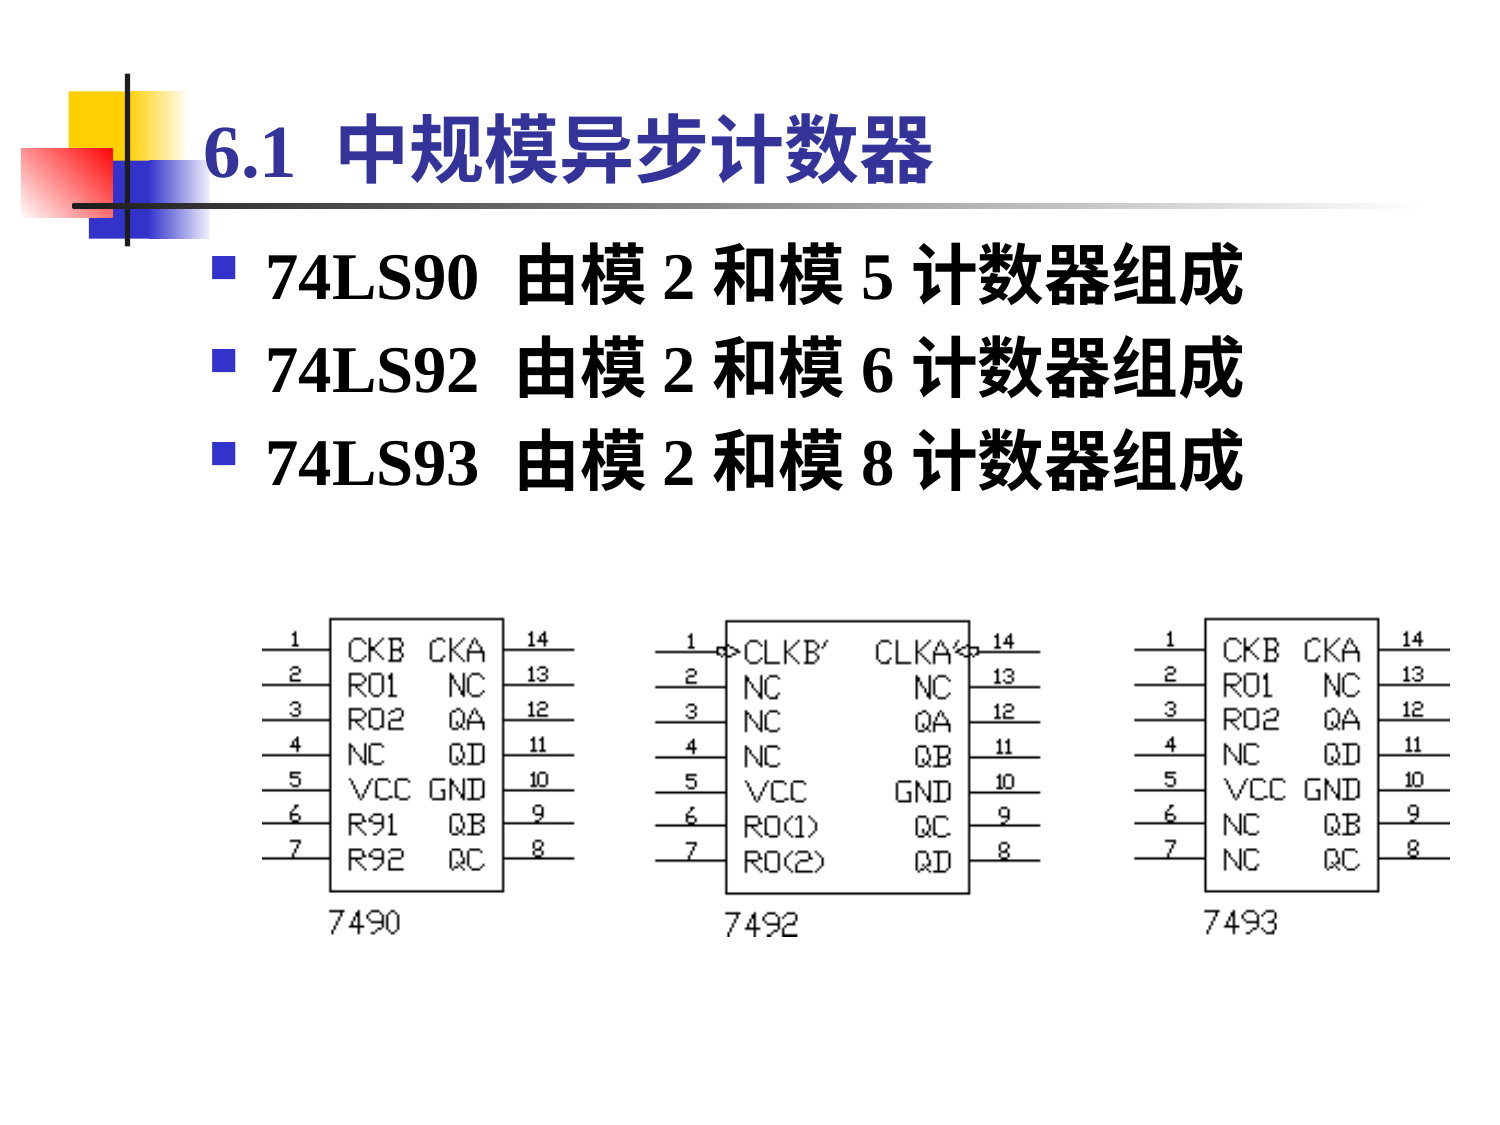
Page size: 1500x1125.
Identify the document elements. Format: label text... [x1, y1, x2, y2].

title 6.1 中规模异步计数器 [188, 12, 1468, 200]
picture [262, 612, 1451, 937]
list 74LS90 由模2和模5计数器组成 74LS92 由模2和模6计数器组成 74LS93 由模2和模8计数器组成 [193, 224, 1469, 538]
